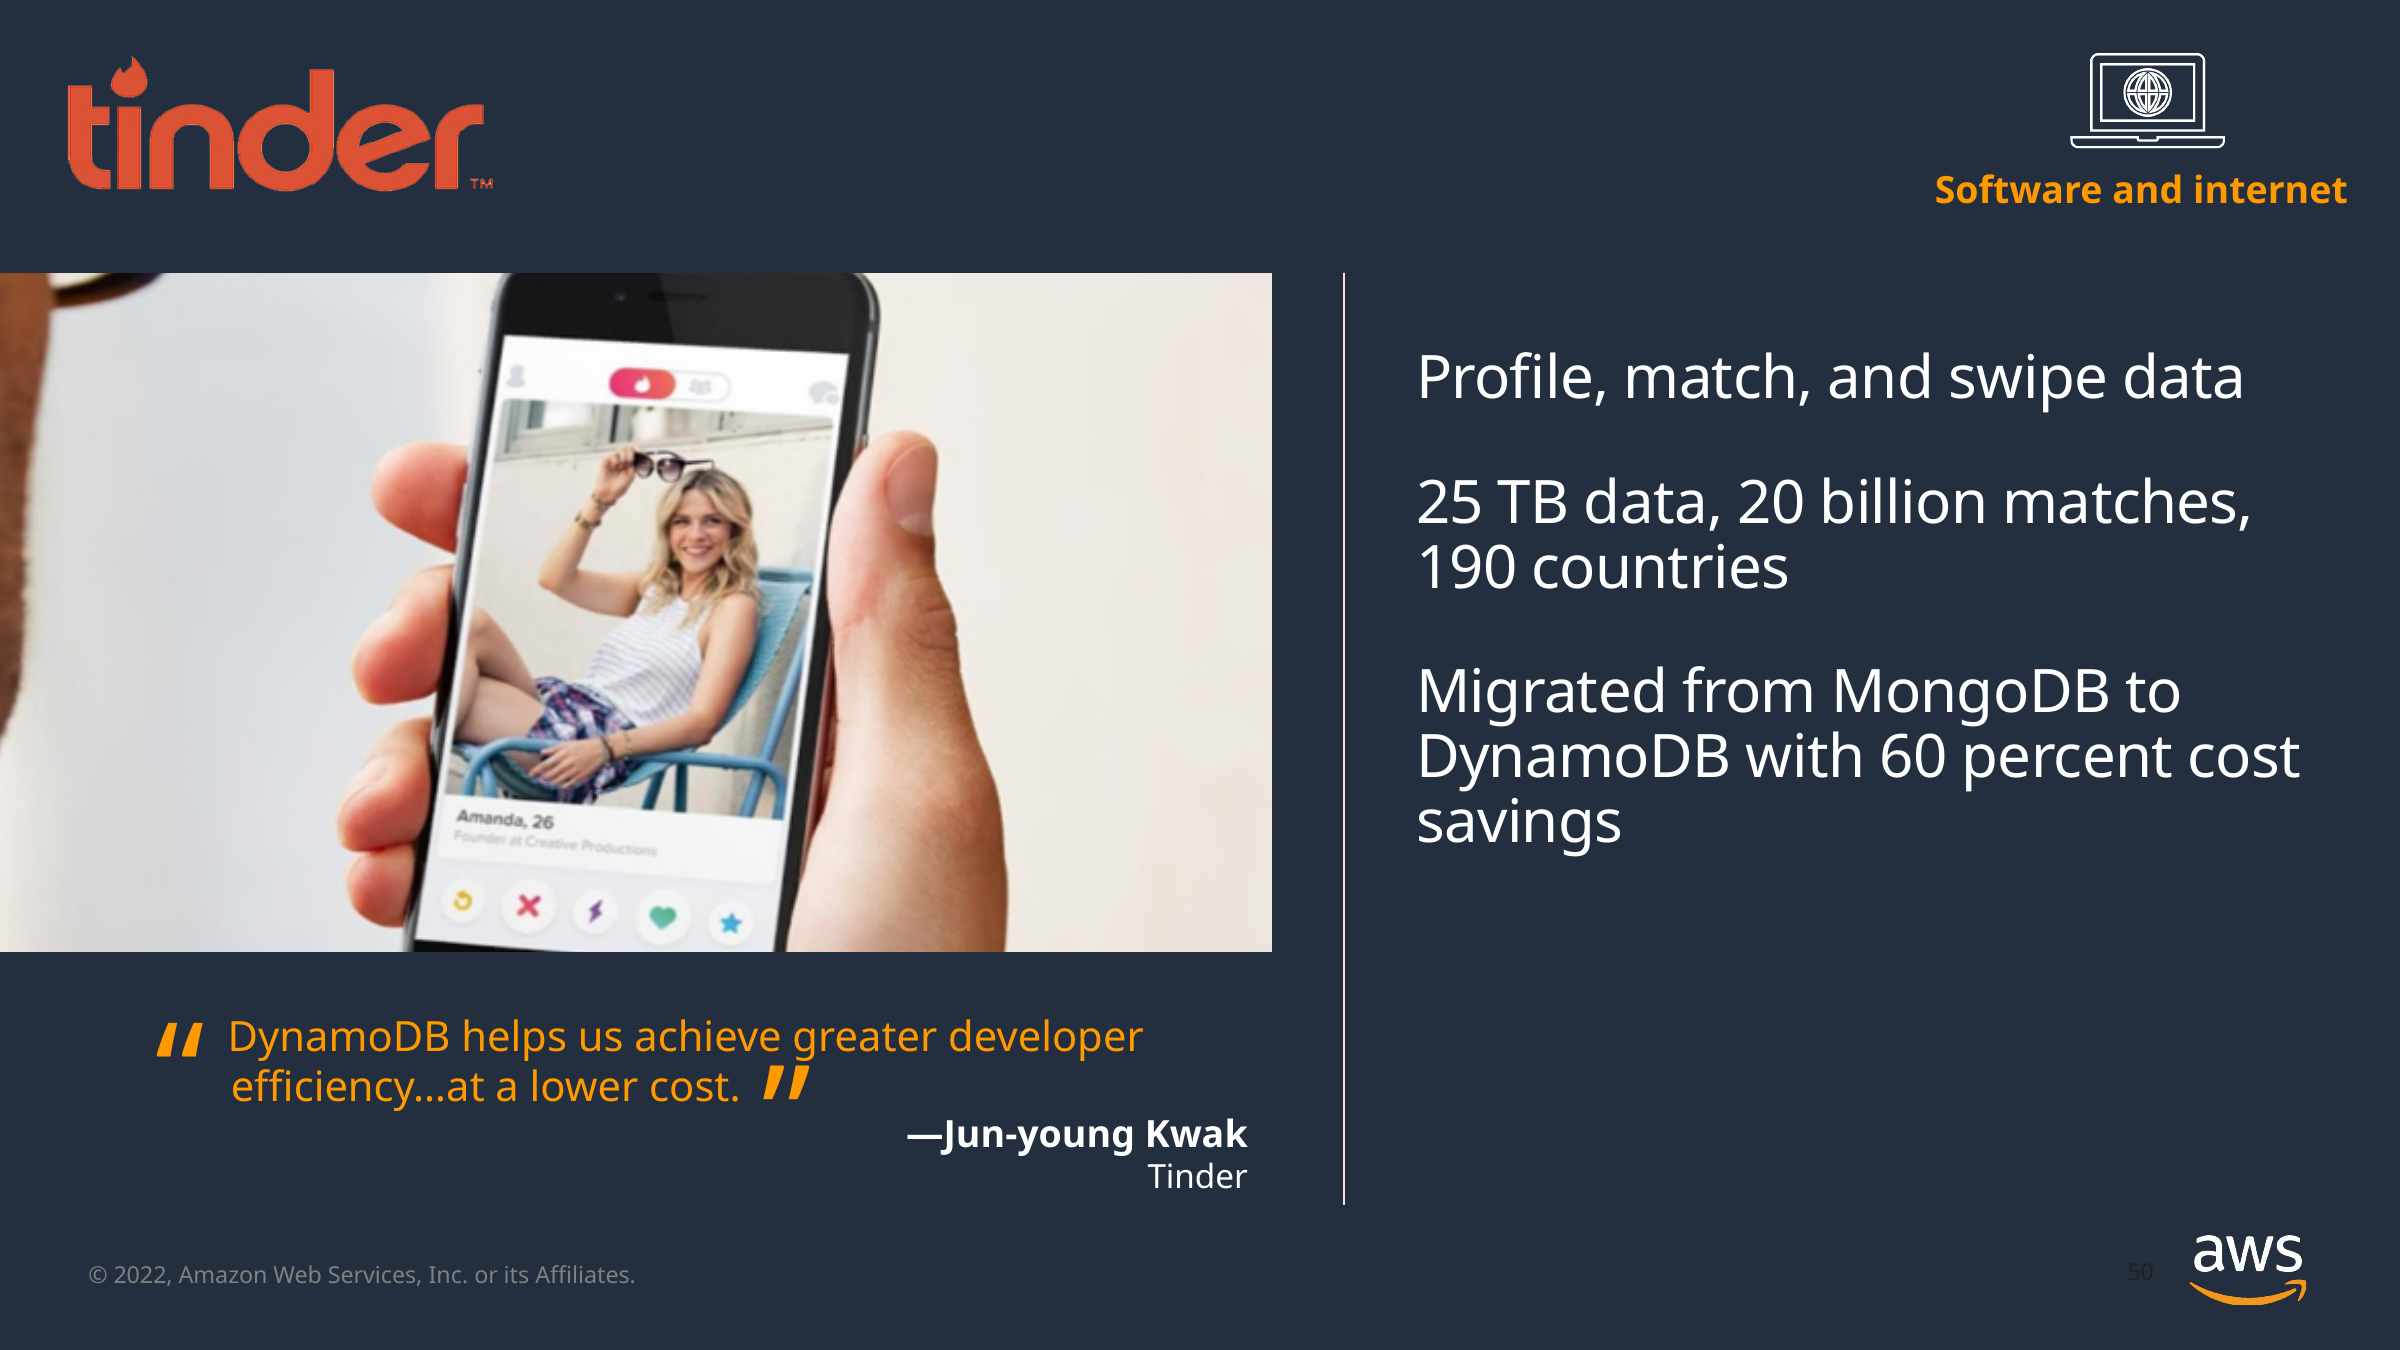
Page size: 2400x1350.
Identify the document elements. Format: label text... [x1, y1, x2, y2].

text_box Profile, match, and swipe data 25 TB data, 20 billion matches, 190 countries Migrated from MongoDB to DynamoDB with 60 percent cost savings [1416, 180, 2352, 1022]
slide_number 50 [1695, 1236, 2170, 1309]
picture [0, 0, 1273, 952]
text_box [140, 964, 1263, 1205]
text_box Software and internet [1659, 171, 2400, 340]
picture [2068, 21, 2227, 180]
